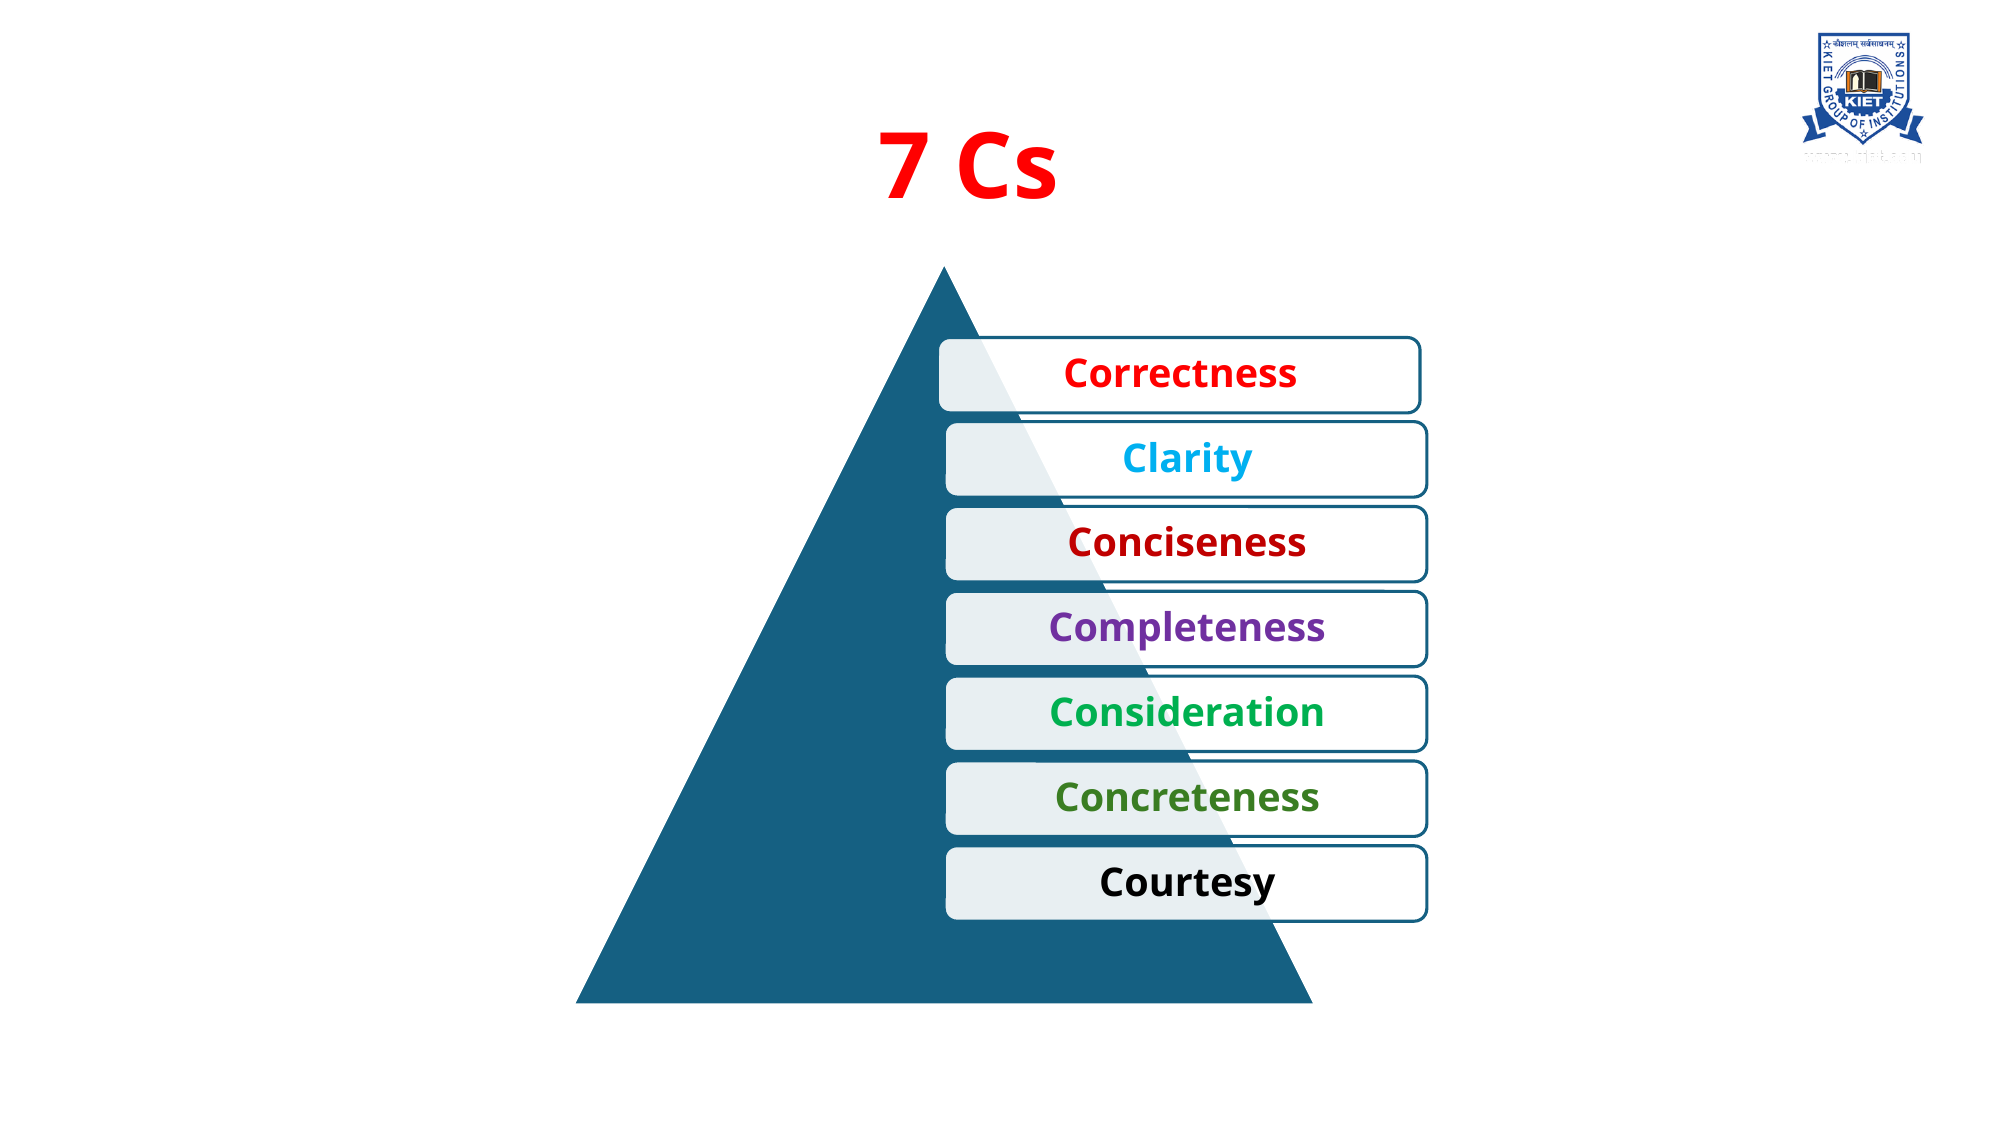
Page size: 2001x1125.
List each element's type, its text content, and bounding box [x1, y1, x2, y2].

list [324, 261, 1676, 1006]
title 7 Cs [75, 59, 1863, 278]
picture [1799, 30, 1926, 170]
